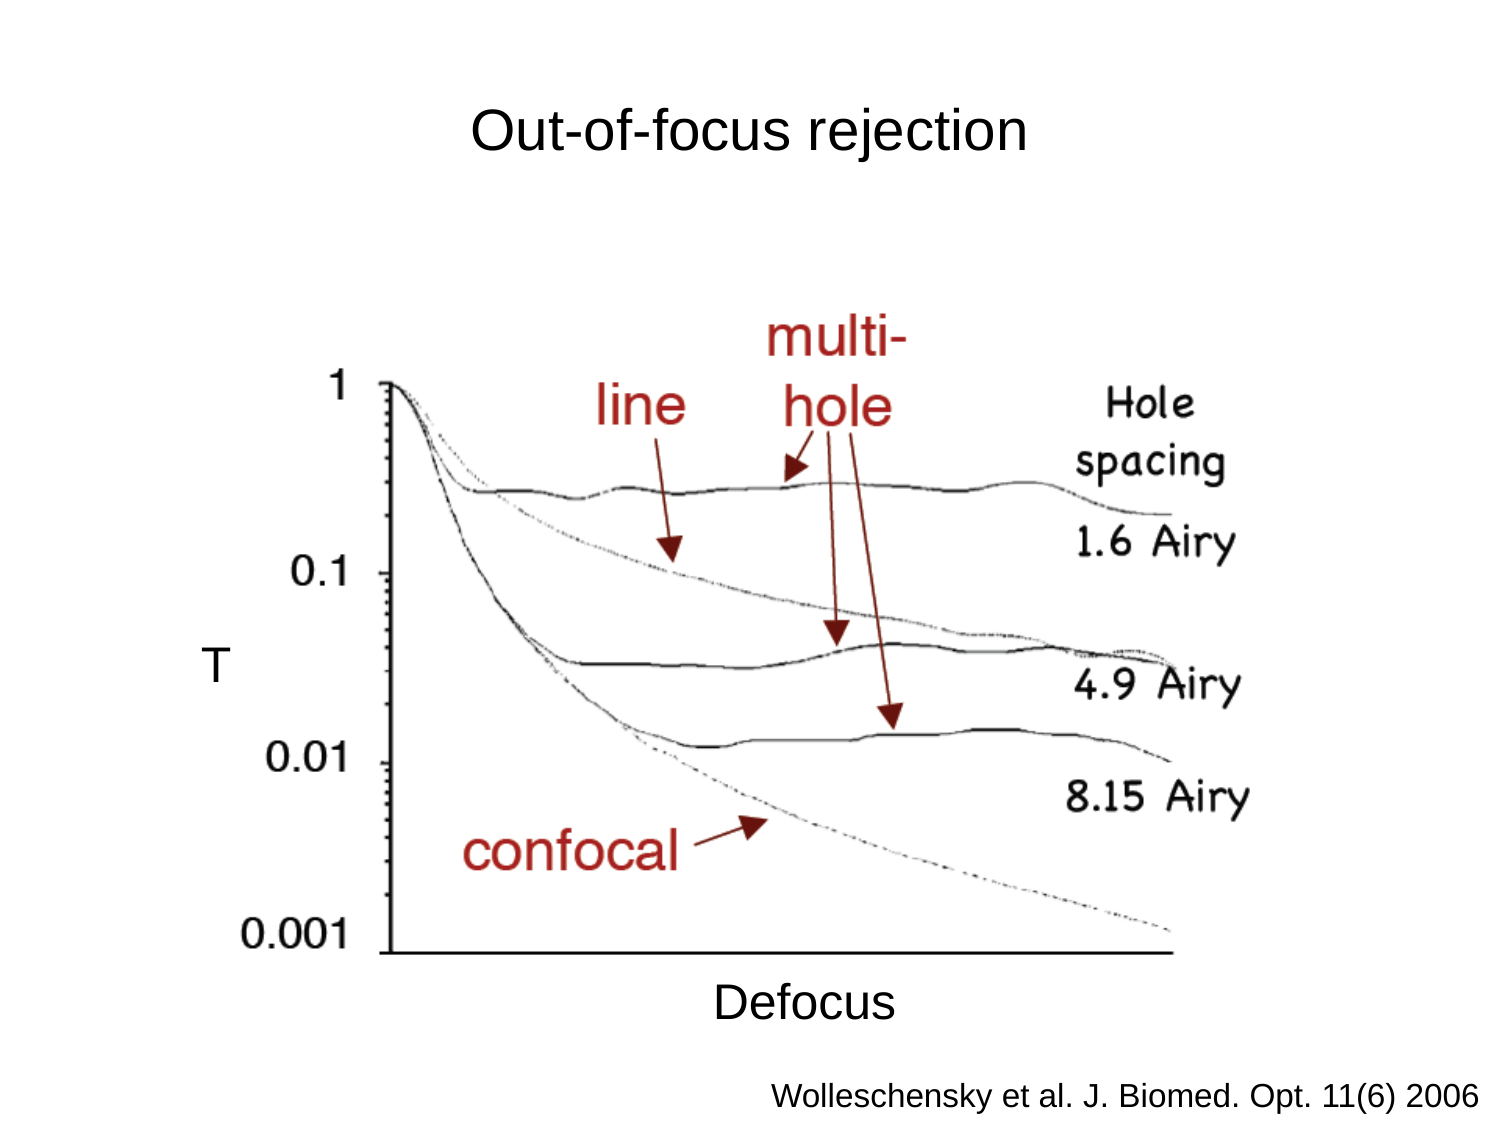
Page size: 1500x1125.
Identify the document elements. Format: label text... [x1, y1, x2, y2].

text_box Wolleschensky et al. J. Biomed. Opt. 11(6) 2006 [756, 1067, 1496, 1122]
title Out-of-focus rejection [112, 64, 1388, 190]
picture [187, 312, 1288, 976]
text_box Defocus [698, 983, 912, 1038]
